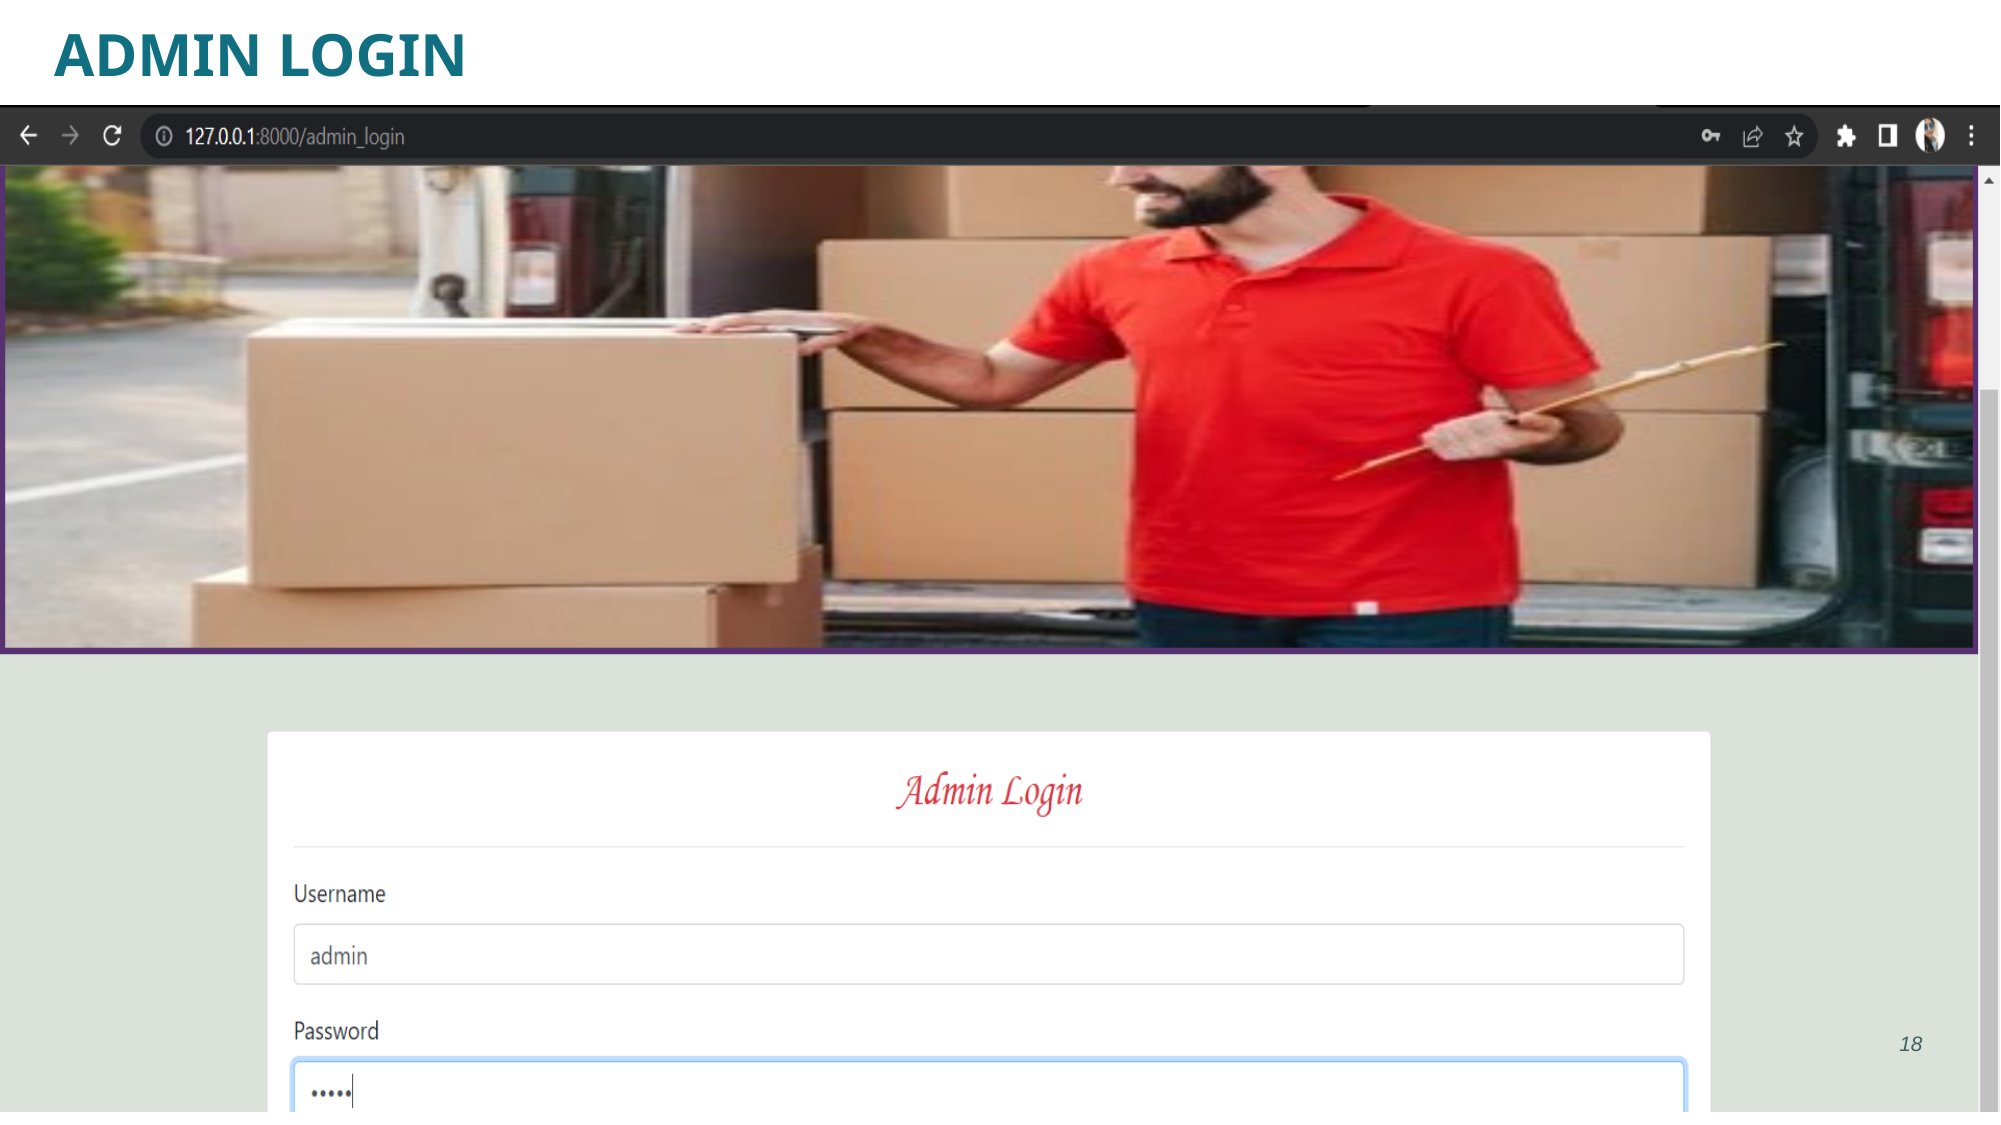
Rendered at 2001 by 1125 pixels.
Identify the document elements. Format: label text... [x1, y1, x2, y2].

title ADMIN LOGIN [39, 0, 1765, 105]
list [0, 105, 2000, 1112]
